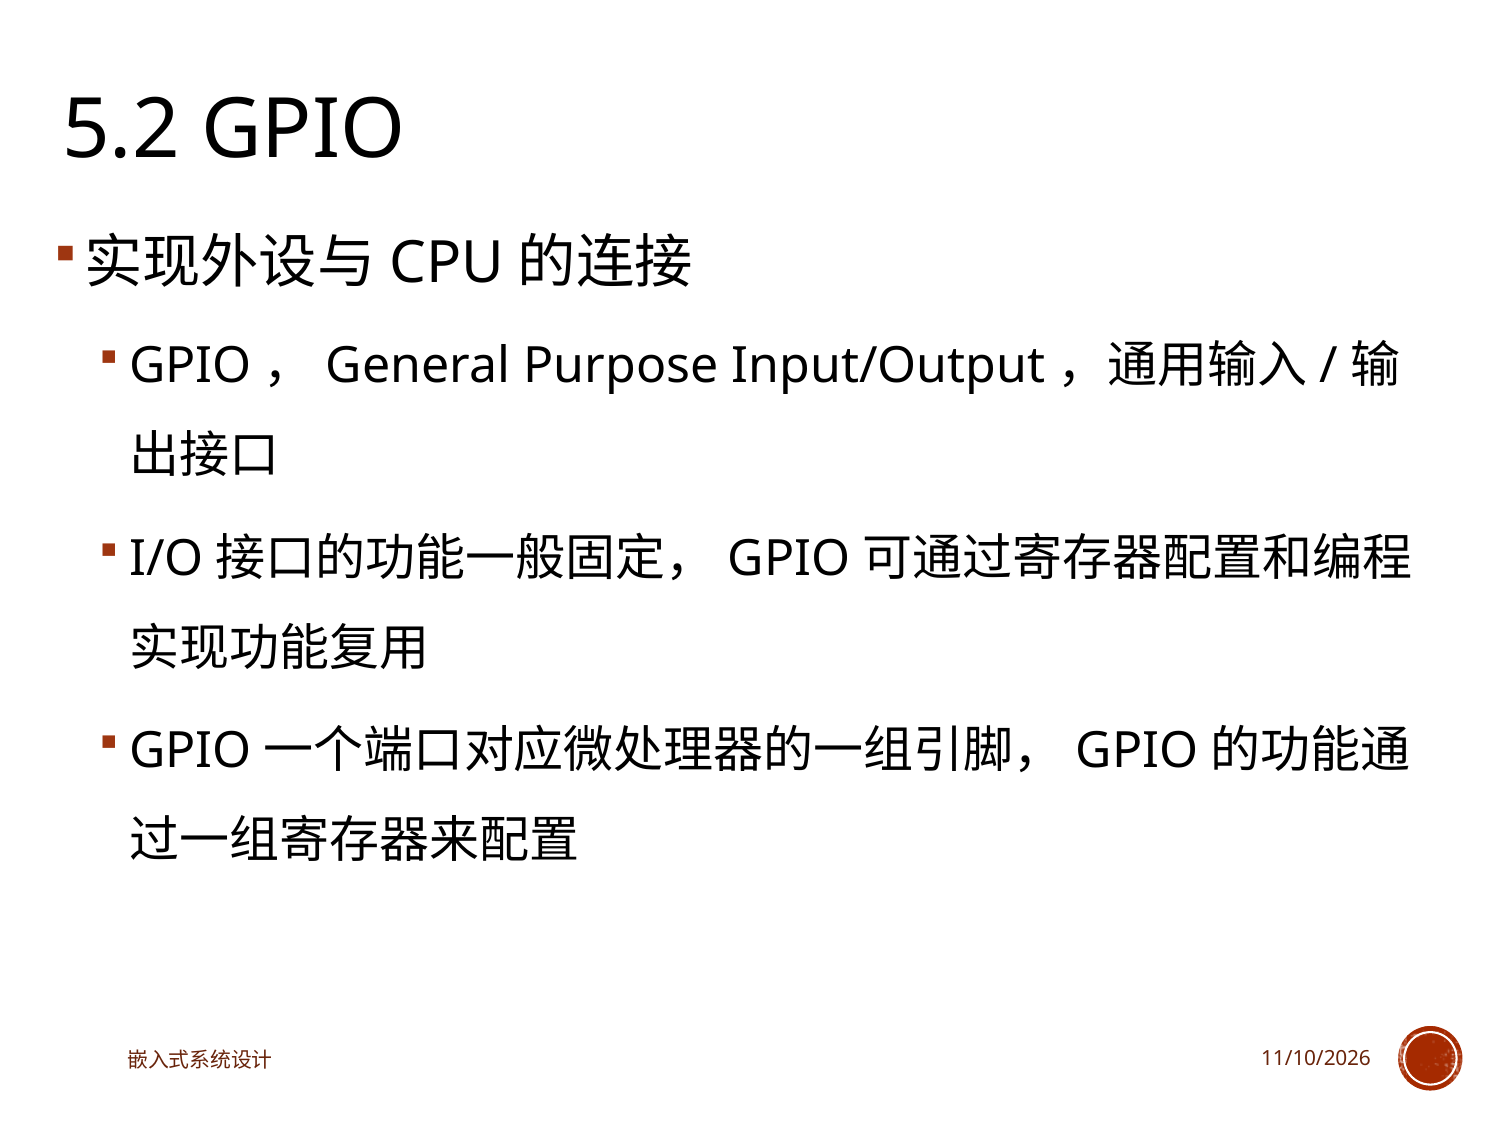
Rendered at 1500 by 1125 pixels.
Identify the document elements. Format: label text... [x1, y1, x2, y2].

list 实现外设与CPU的连接 GPIO，General Purpose Input/Output，通用输入/输出接口 I/O接口的功能一般固定，GPIO可通过寄存器配置和编程实现功能复用 GPIO一个端口对应微处理器的一组引脚，GPIO的功能通过一组寄存器来配置 [39, 202, 1433, 934]
title 5.2 GPIO [47, 46, 1471, 215]
footer 嵌入式系统设计 [112, 1028, 891, 1089]
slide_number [982, 1028, 1386, 1089]
